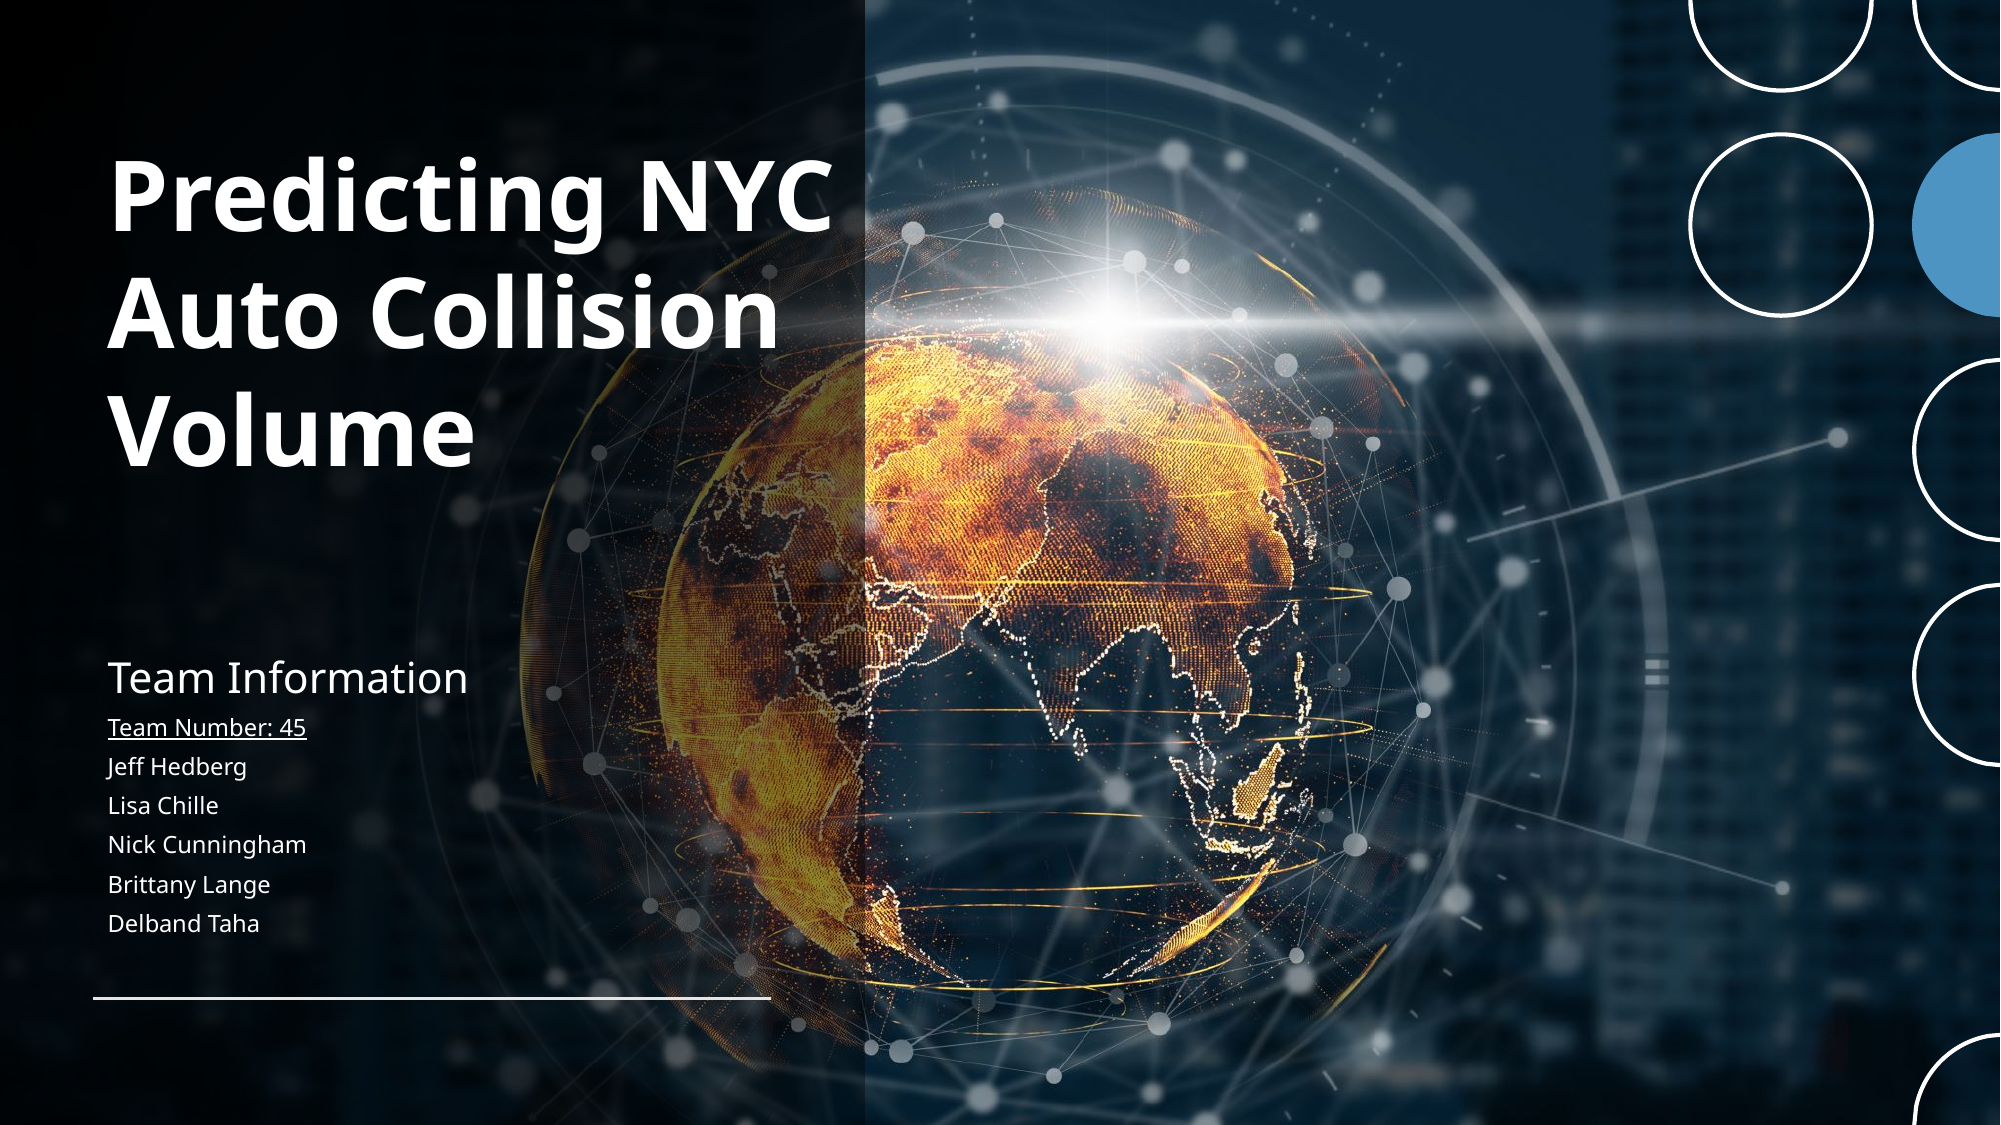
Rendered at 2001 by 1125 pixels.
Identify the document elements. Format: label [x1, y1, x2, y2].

text_box [1688, 0, 2000, 1125]
picture [0, 0, 1688, 1125]
